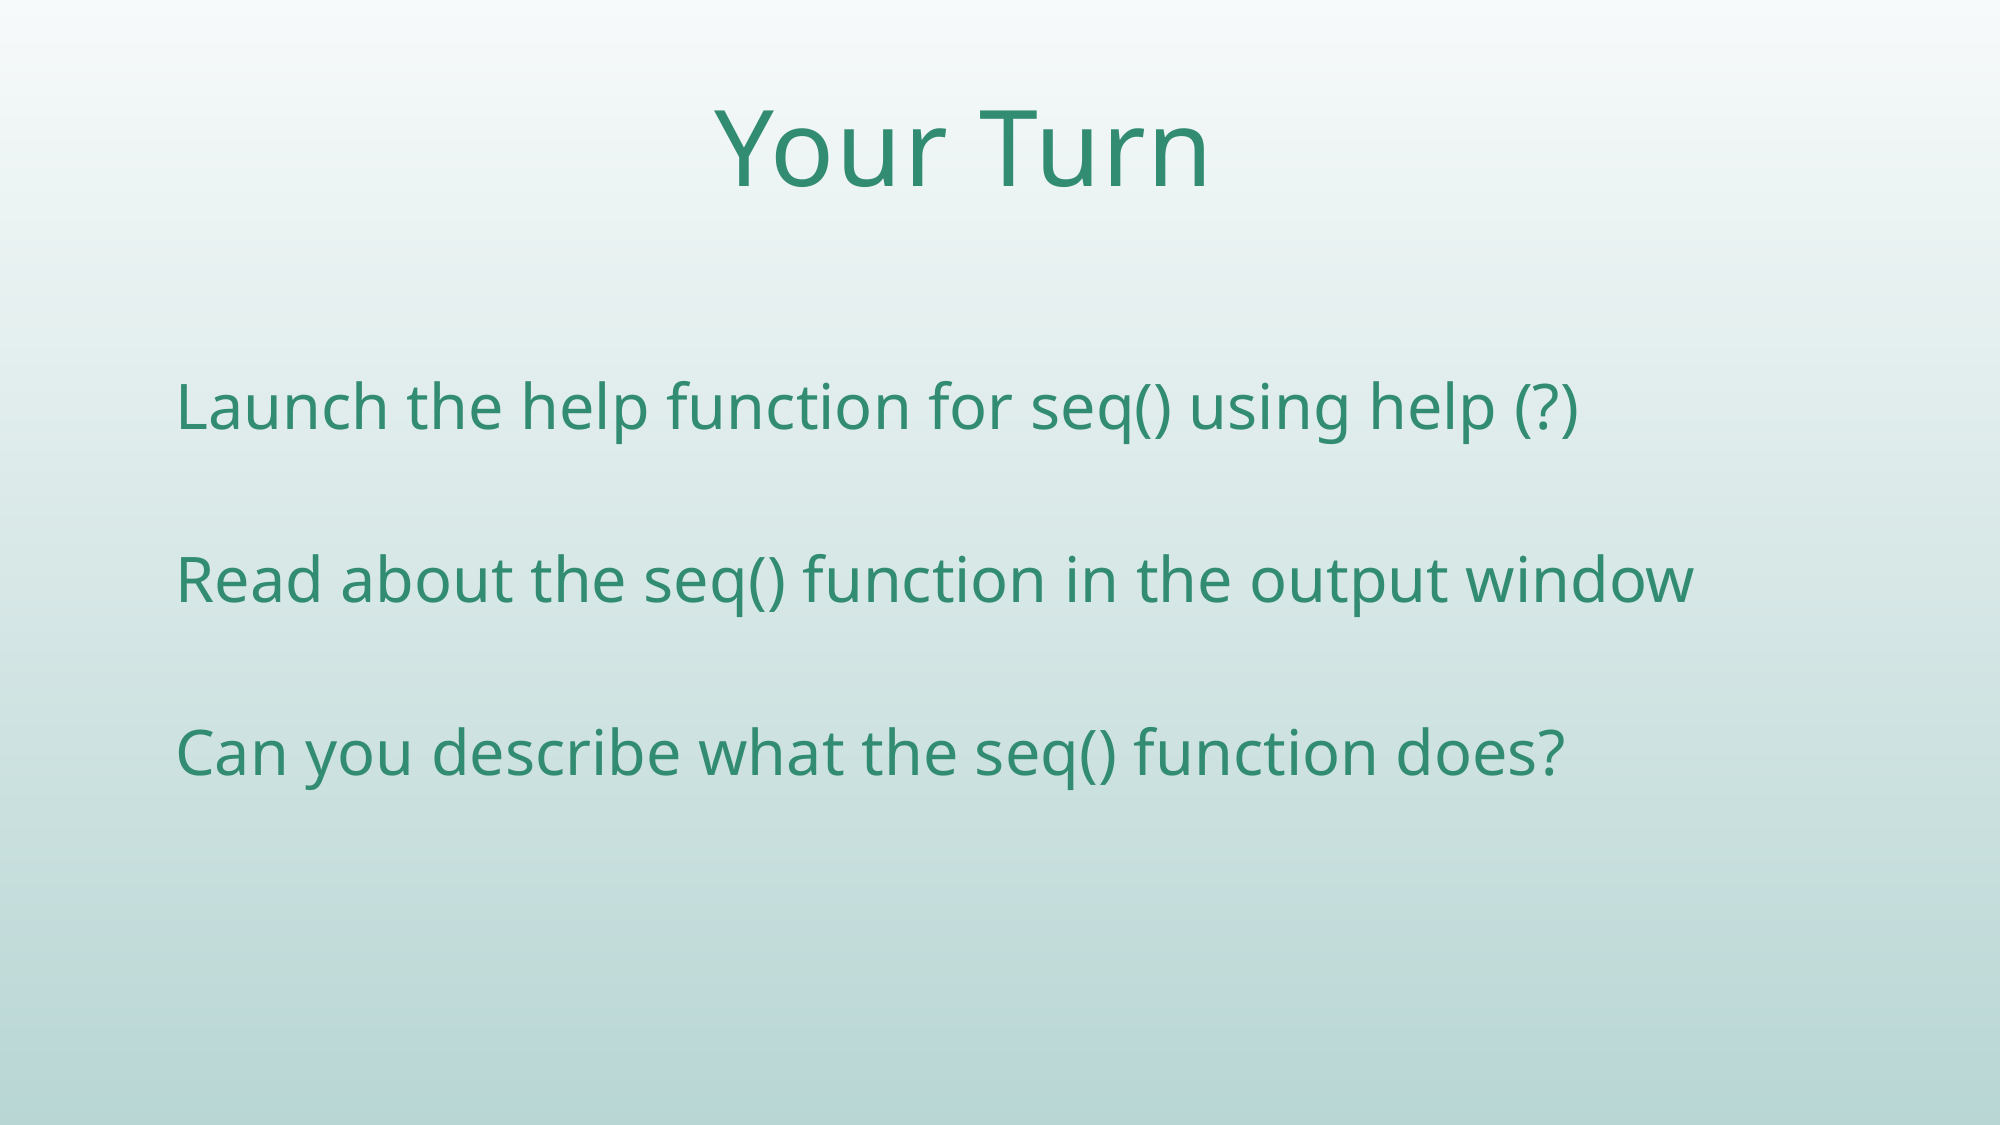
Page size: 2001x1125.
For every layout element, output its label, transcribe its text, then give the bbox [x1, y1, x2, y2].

list Launch the help function for seq() using help (?) Read about the seq() function in the output window Can you describe what the seq() function does? [168, 368, 1763, 980]
title Your Turn [168, 96, 1763, 342]
